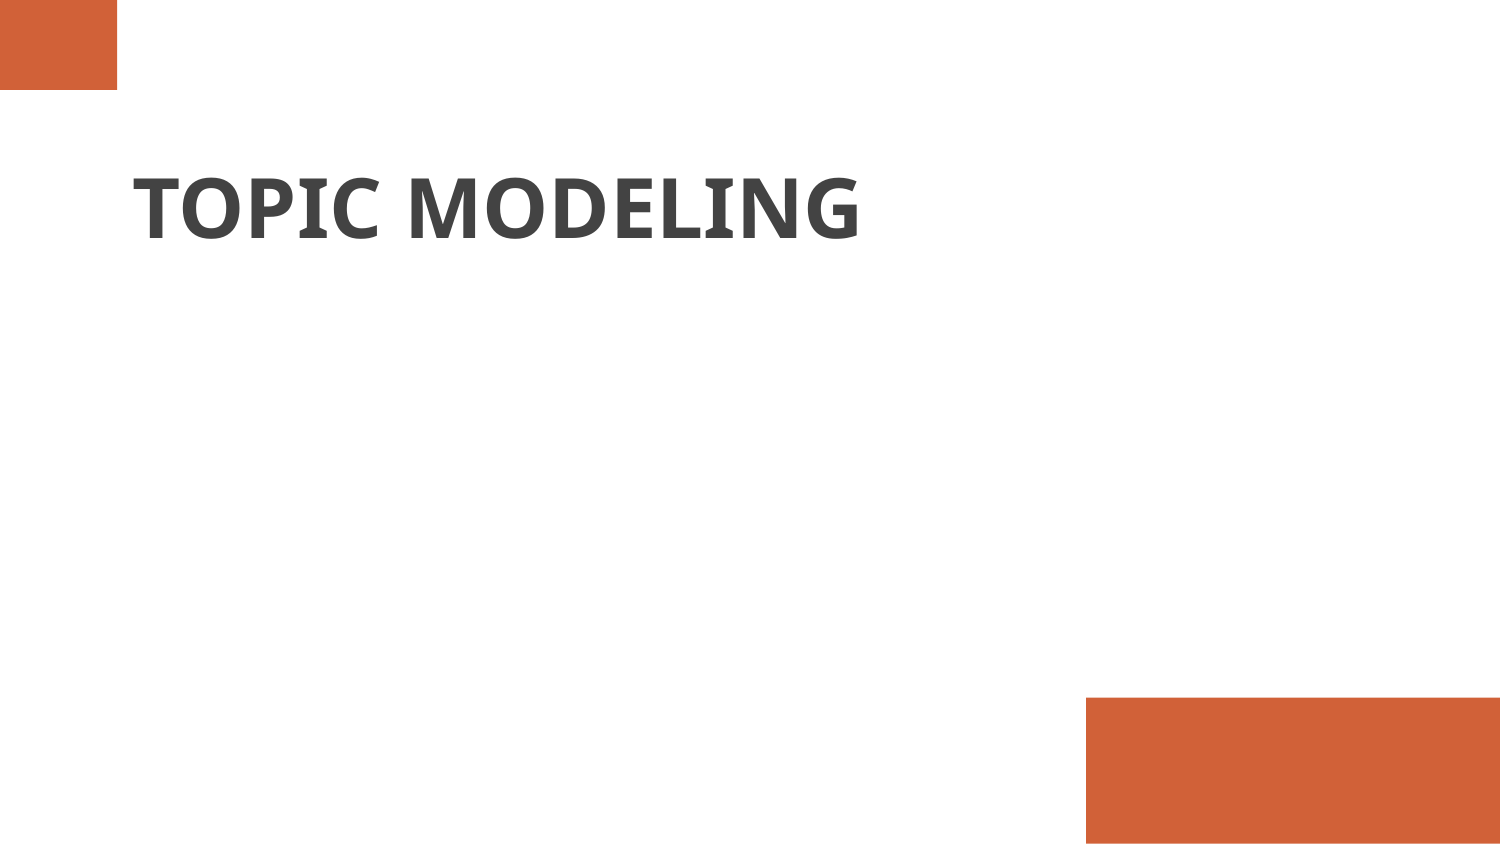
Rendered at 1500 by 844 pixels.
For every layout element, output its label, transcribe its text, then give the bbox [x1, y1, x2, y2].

text_box [1086, 697, 1500, 844]
title TOPIC MODELING [117, 139, 888, 337]
text_box [0, 0, 118, 90]
